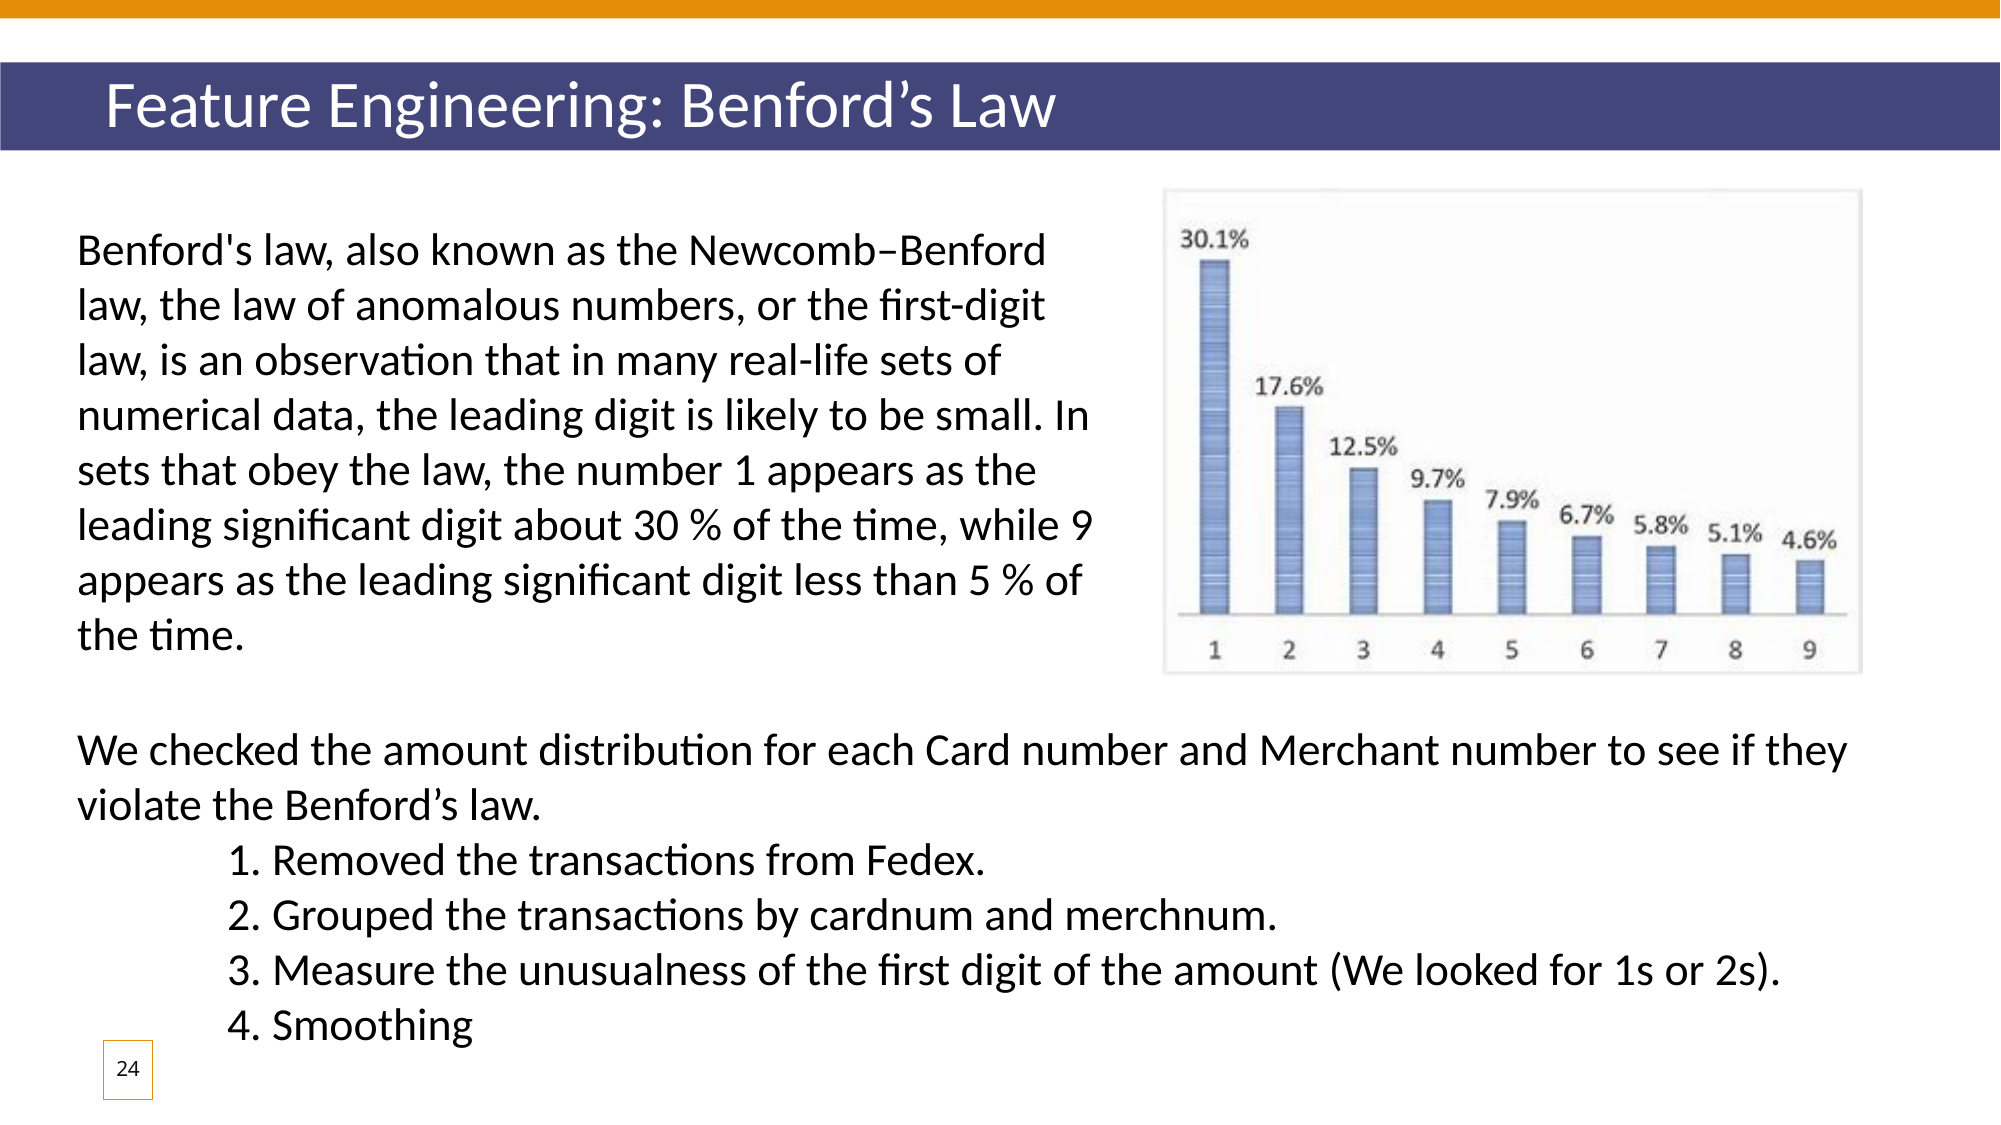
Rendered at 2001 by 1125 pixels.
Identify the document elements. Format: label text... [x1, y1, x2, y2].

text_box Benford's law, also known as the Newcomb–Benford law, the law of anomalous numbers, or the first-digit law, is an observation that in many real-life sets of numerical data, the leading digit is likely to be small. In sets that obey the law, the number 1 appears as the leading significant digit about 30 % of the time, while 9 appears as the leading significant digit less than 5 % of the time. [62, 212, 1113, 667]
picture [1162, 187, 1863, 678]
list Feature Engineering: Benford’s Law [0, 62, 2000, 151]
slide_number 24 [103, 1040, 153, 1100]
text_box We checked the amount distribution for each Card number and Merchant number to see if they violate the Benford’s law. 1. Removed the transactions from Fedex. 2. Grouped the transactions by cardnum and merchnum. 3. Measure the unusualness of the first digit of the amount (We looked for 1s or 2s). 4. Smoothing [62, 712, 1925, 1125]
